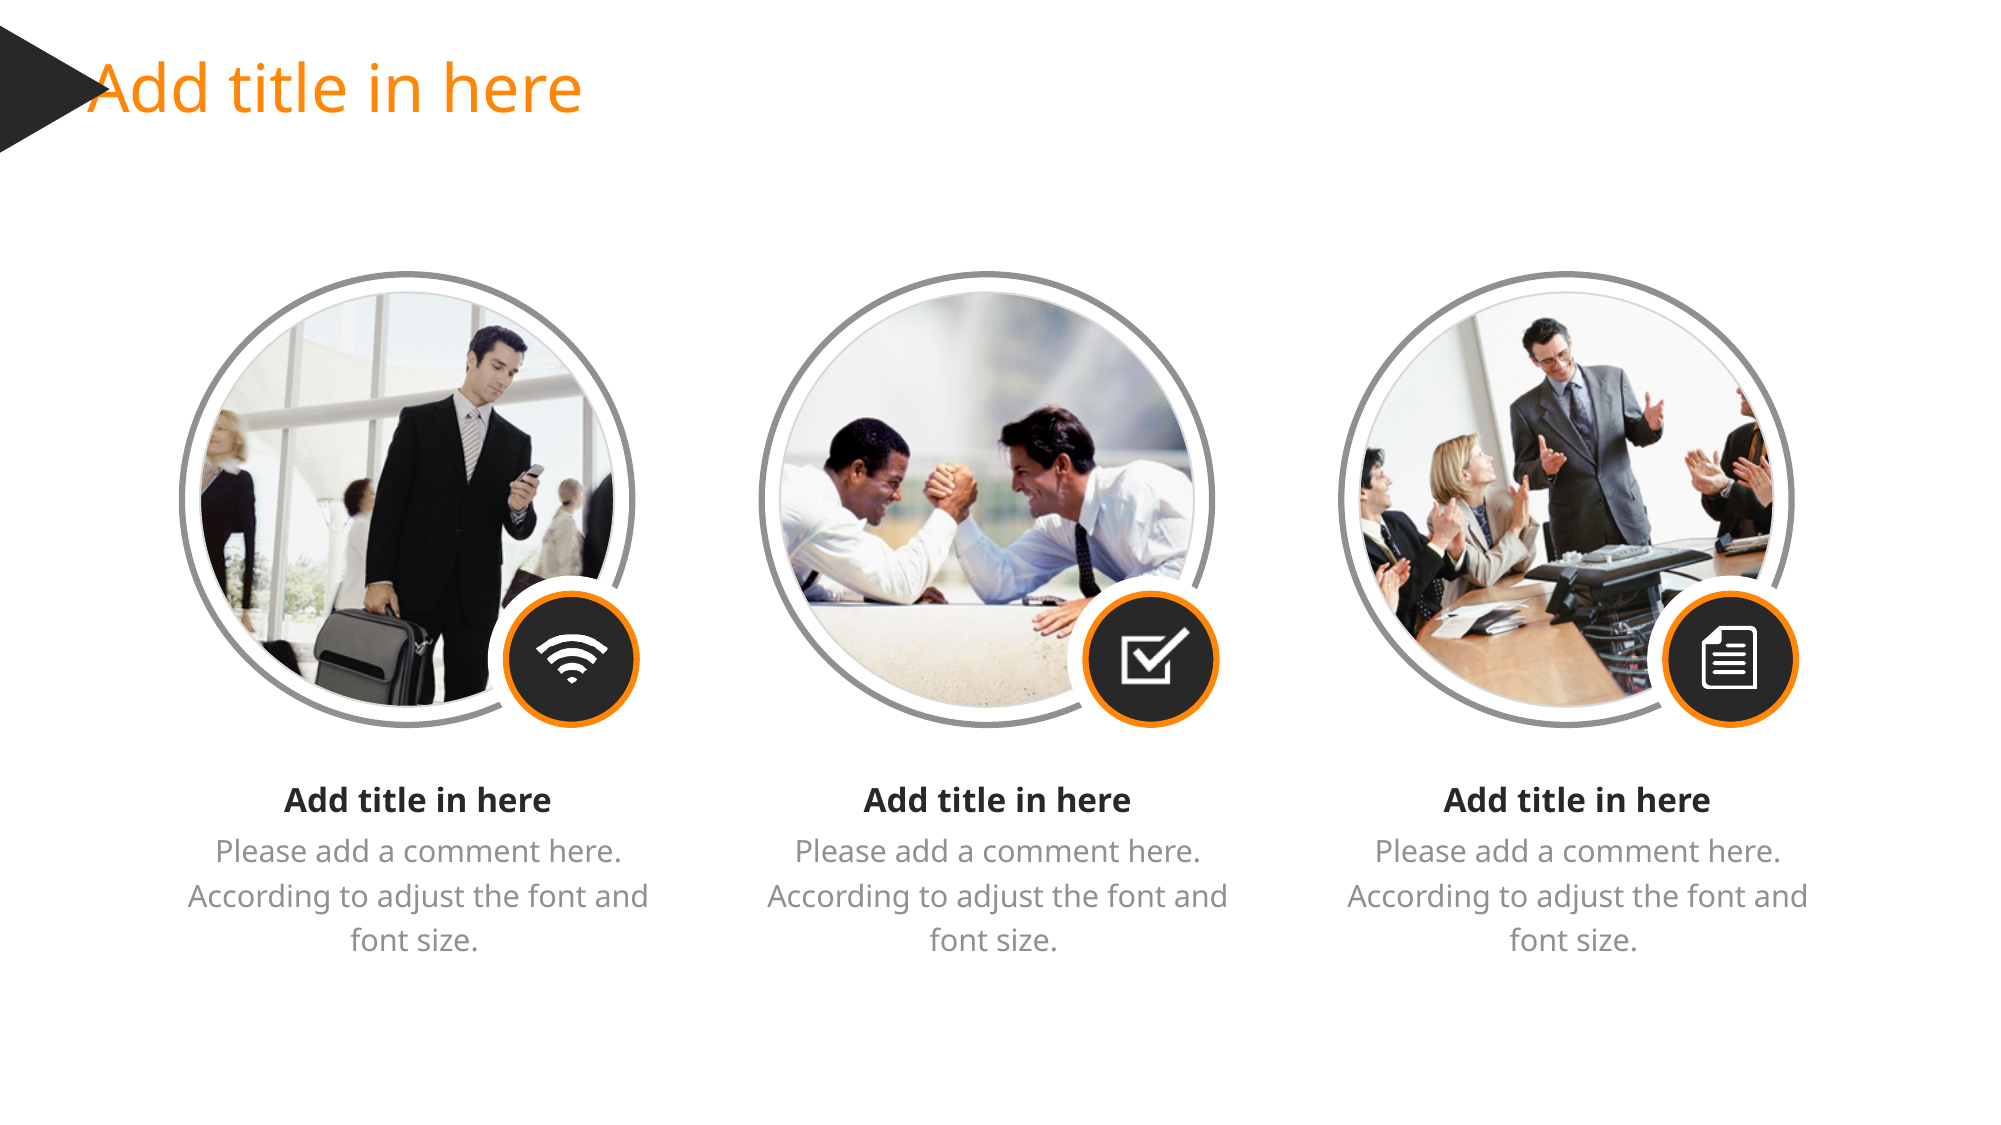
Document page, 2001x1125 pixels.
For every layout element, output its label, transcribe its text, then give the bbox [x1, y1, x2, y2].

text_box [1341, 274, 1792, 725]
text_box [0, 25, 110, 153]
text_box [743, 771, 1253, 965]
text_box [1323, 771, 1832, 965]
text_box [1647, 575, 1815, 743]
text_box Add title in here [72, 38, 601, 134]
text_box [487, 575, 655, 743]
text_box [181, 274, 633, 725]
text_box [1067, 575, 1235, 743]
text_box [164, 771, 673, 965]
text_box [761, 274, 1213, 725]
